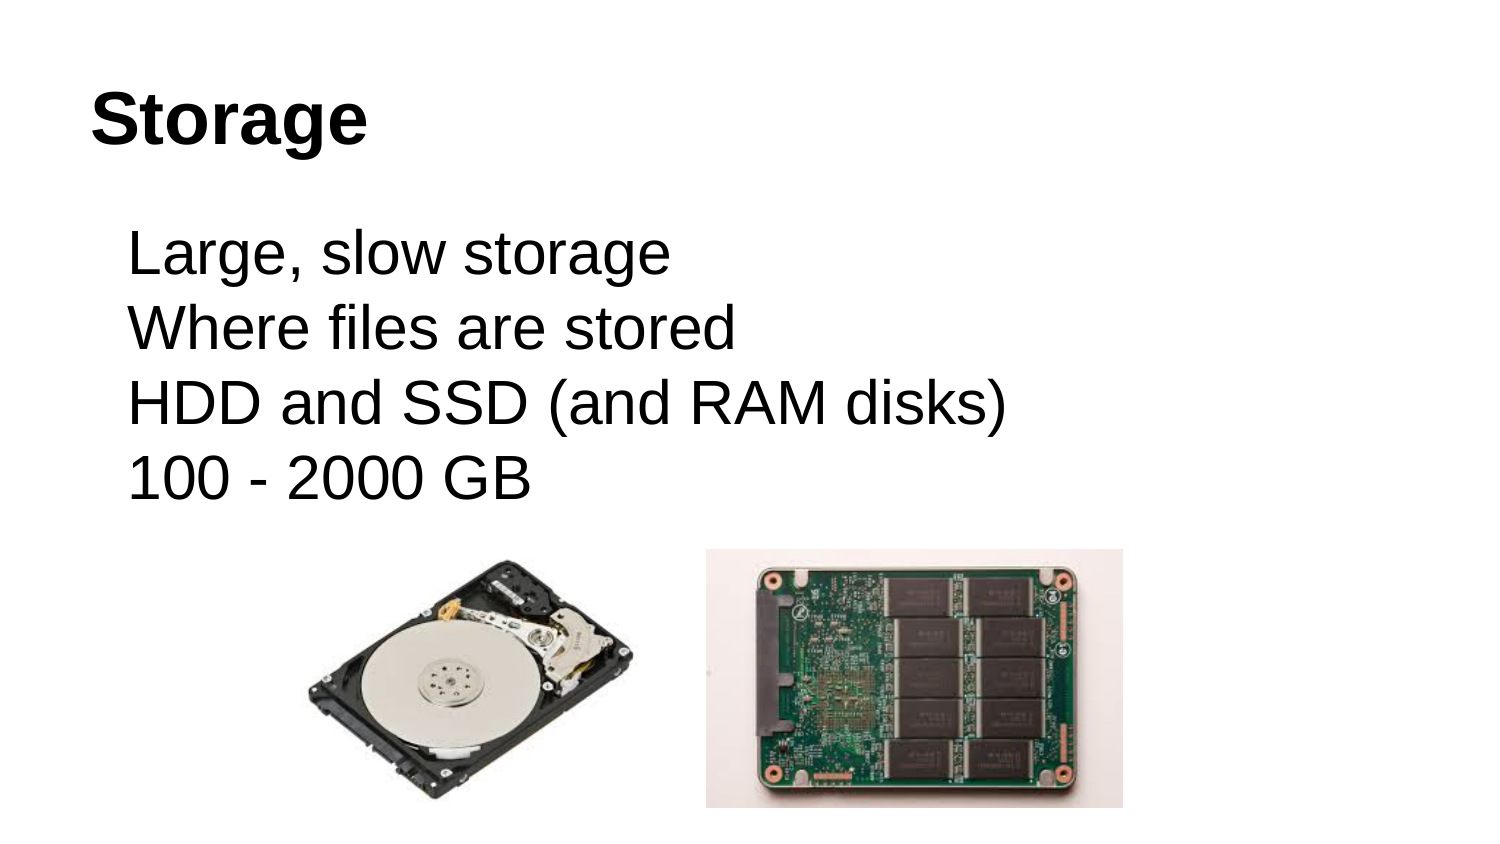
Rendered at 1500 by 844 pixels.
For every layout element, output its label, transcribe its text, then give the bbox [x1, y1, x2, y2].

list Large, slow storage Where files are stored HDD and SSD (and RAM disks) 100 - 2000 GB [75, 196, 1425, 808]
title Storage [75, 33, 1425, 175]
picture [706, 549, 1123, 809]
picture [301, 549, 641, 809]
